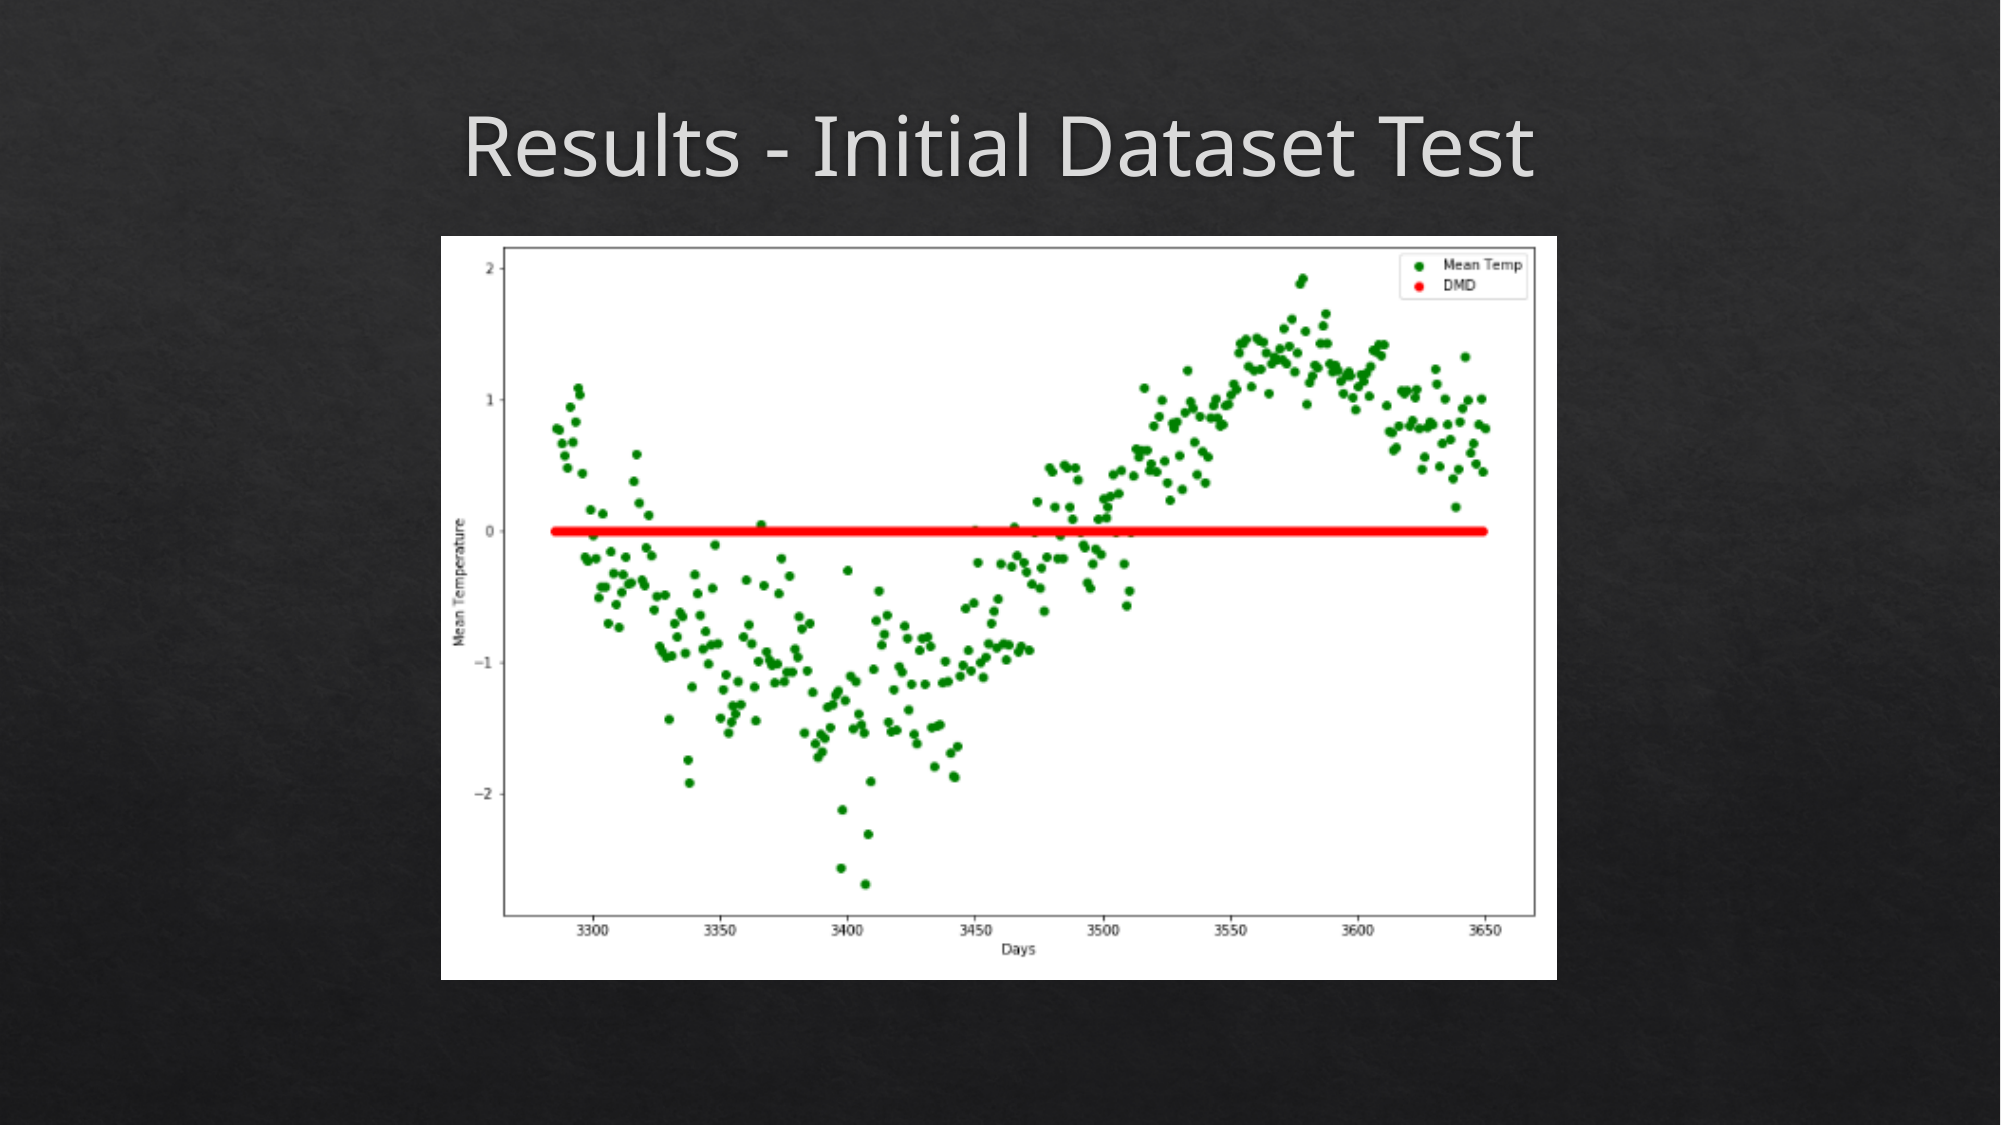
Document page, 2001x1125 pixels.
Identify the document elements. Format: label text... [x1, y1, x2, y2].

title Results - Initial Dataset Test [149, 63, 1849, 223]
picture [441, 235, 1557, 980]
